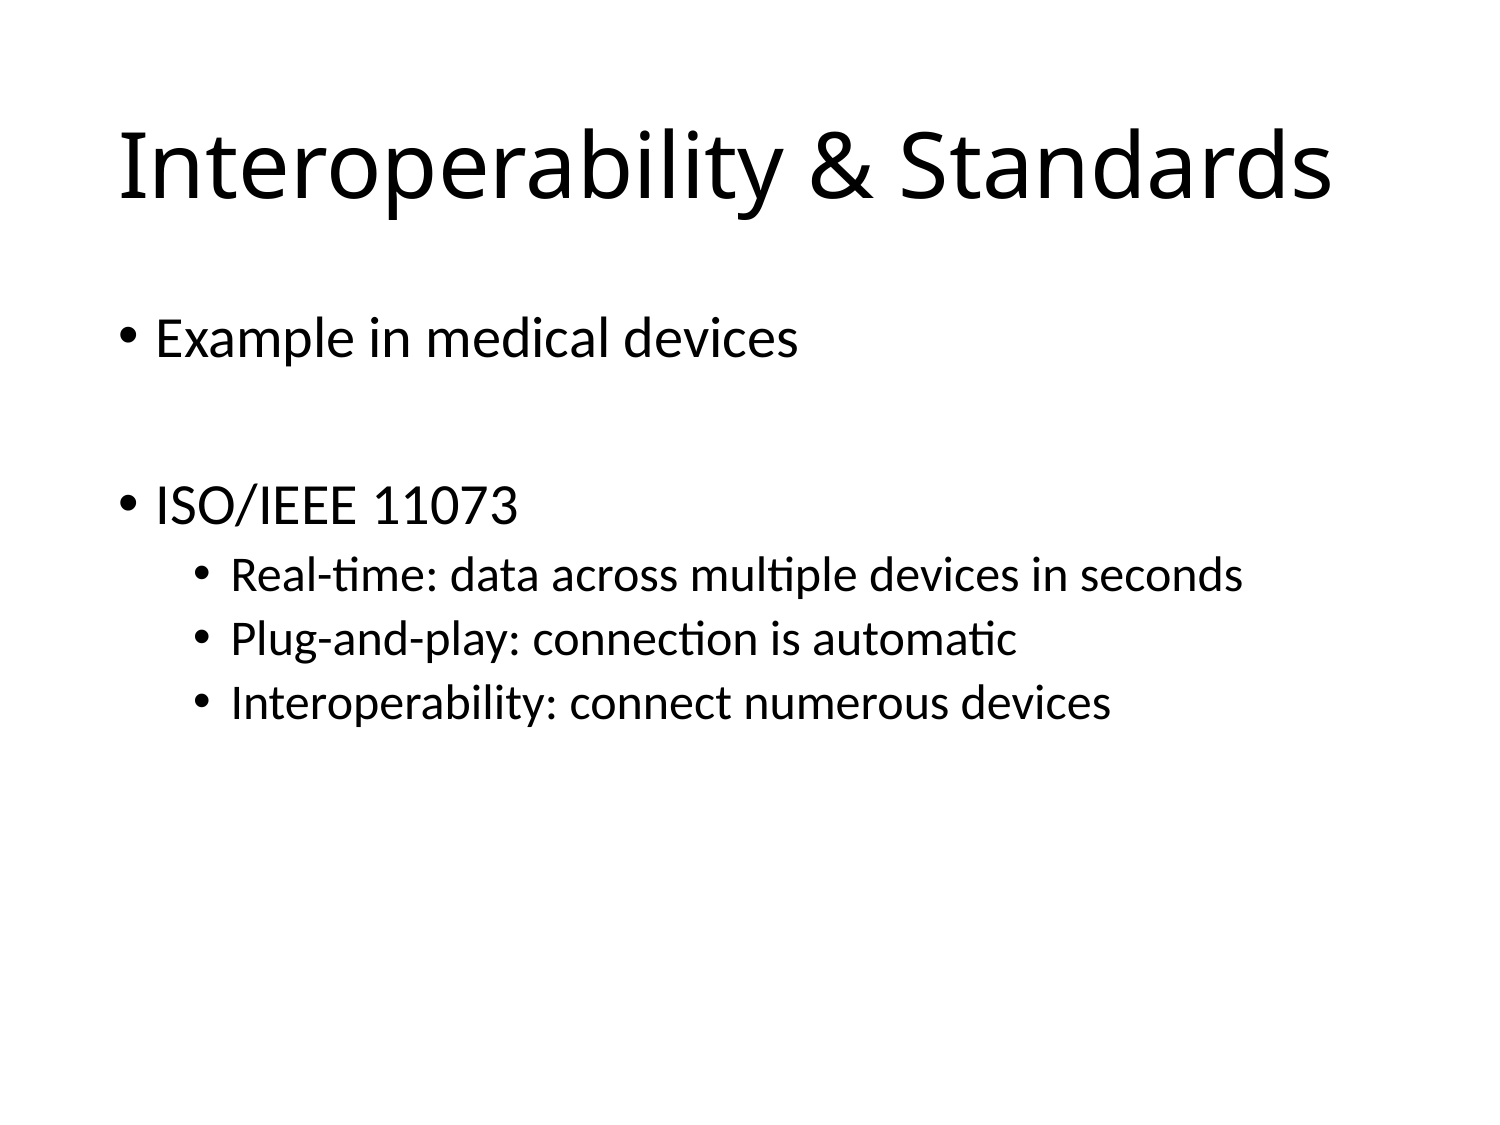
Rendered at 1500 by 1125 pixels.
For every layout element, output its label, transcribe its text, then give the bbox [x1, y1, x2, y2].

title Interoperability & Standards [103, 59, 1397, 278]
list Example in medical devices ISO/IEEE 11073 Real-time: data across multiple devices in seconds Plug-and-play: connection is automatic Interoperability: connect numerous devices [103, 299, 1397, 1014]
